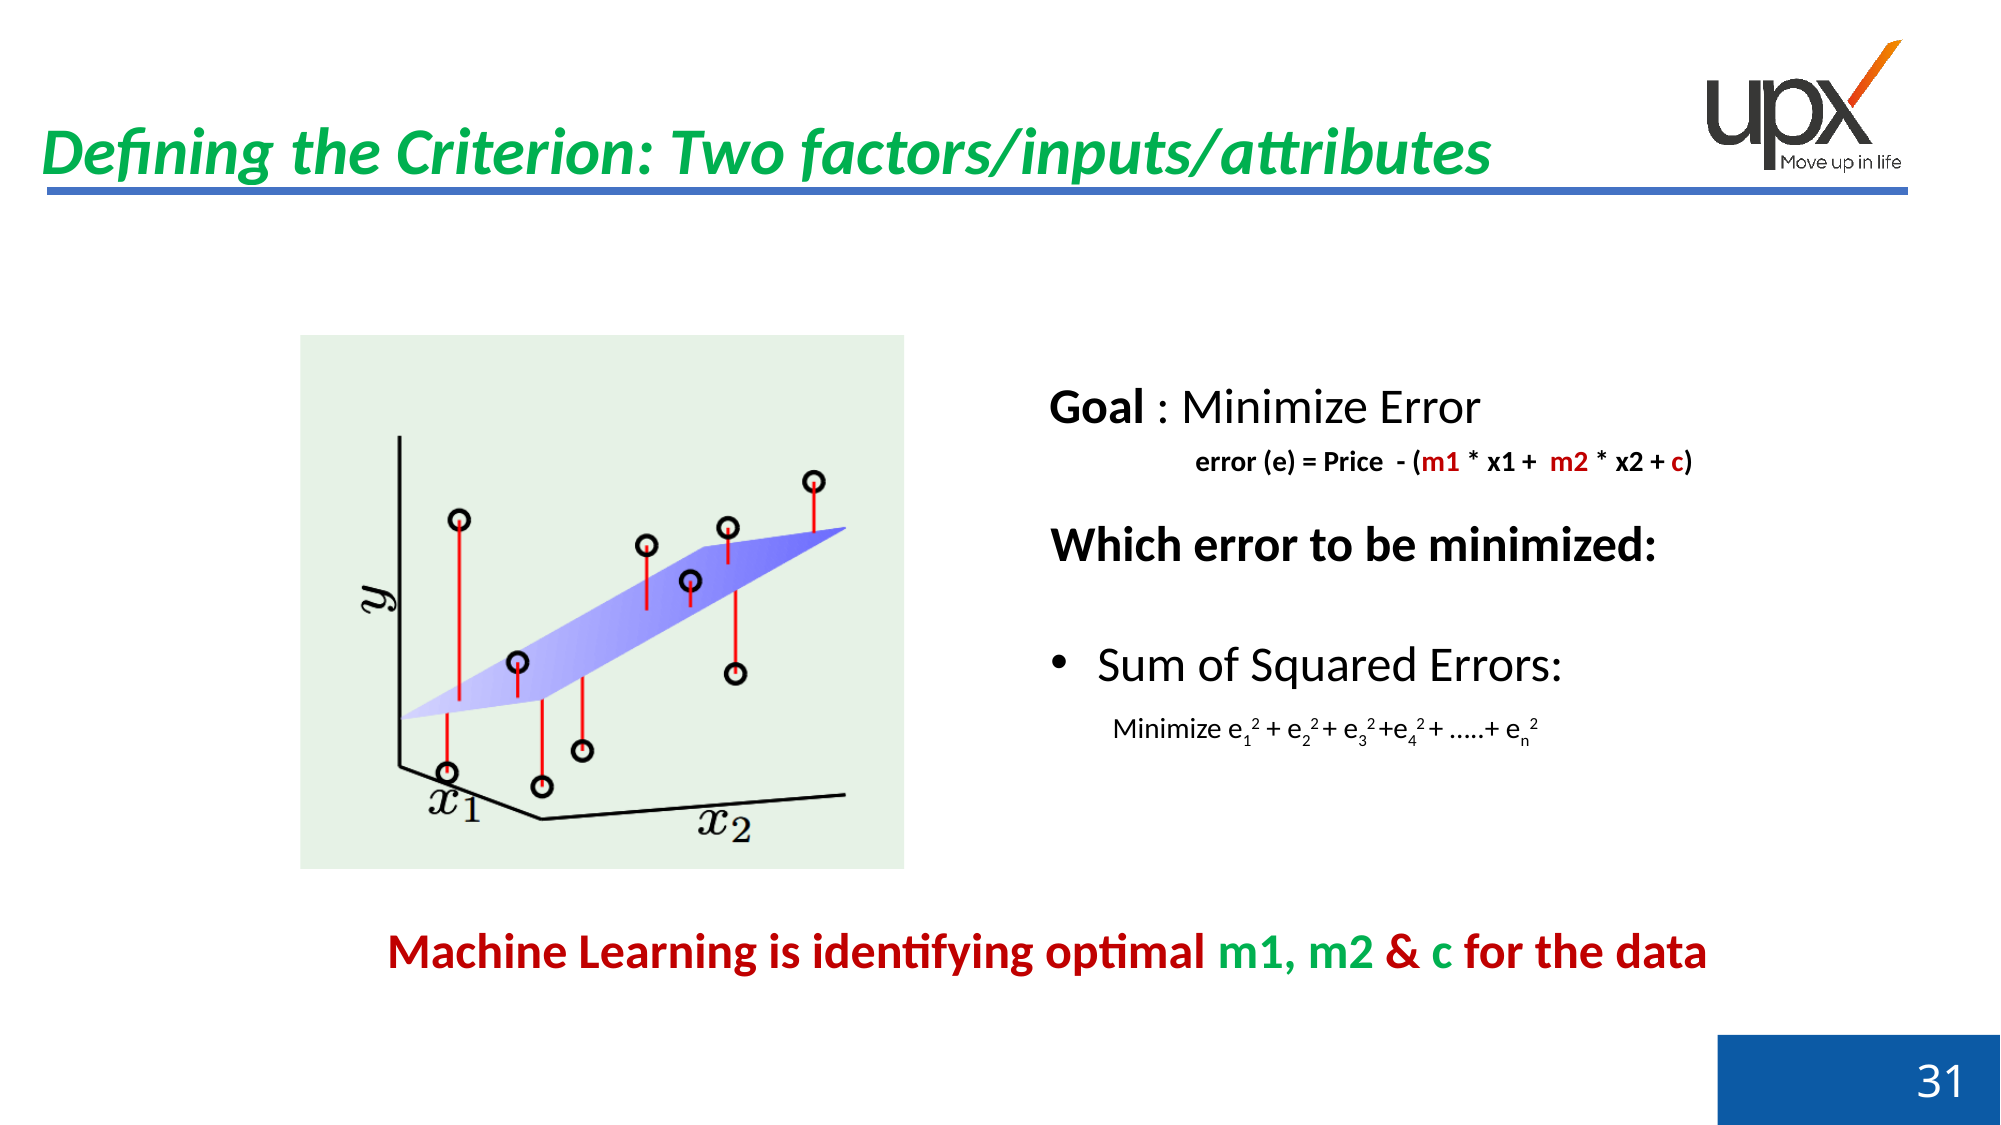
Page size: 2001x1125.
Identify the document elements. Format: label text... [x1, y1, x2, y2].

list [300, 335, 905, 869]
text_box 31 [1717, 1034, 2000, 1125]
picture [1654, 0, 1955, 213]
title Defining the Criterion: Two factors/inputs/attributes [26, 44, 1752, 262]
text_box error (e) = Price - (m1 * x1 + m2 * x2 + c) [1180, 434, 1830, 485]
text_box Goal : Minimize Error [1034, 365, 1498, 441]
text_box Machine Learning is identifying optimal m1, m2 & c for the data [372, 911, 1723, 986]
text_box Minimize e12 + e22 + e32 +e42 + …..+ en2 [1097, 702, 1611, 757]
text_box Which error to be minimized: Sum of Squared Errors: [1035, 503, 1673, 699]
text_box [45, 185, 1654, 197]
